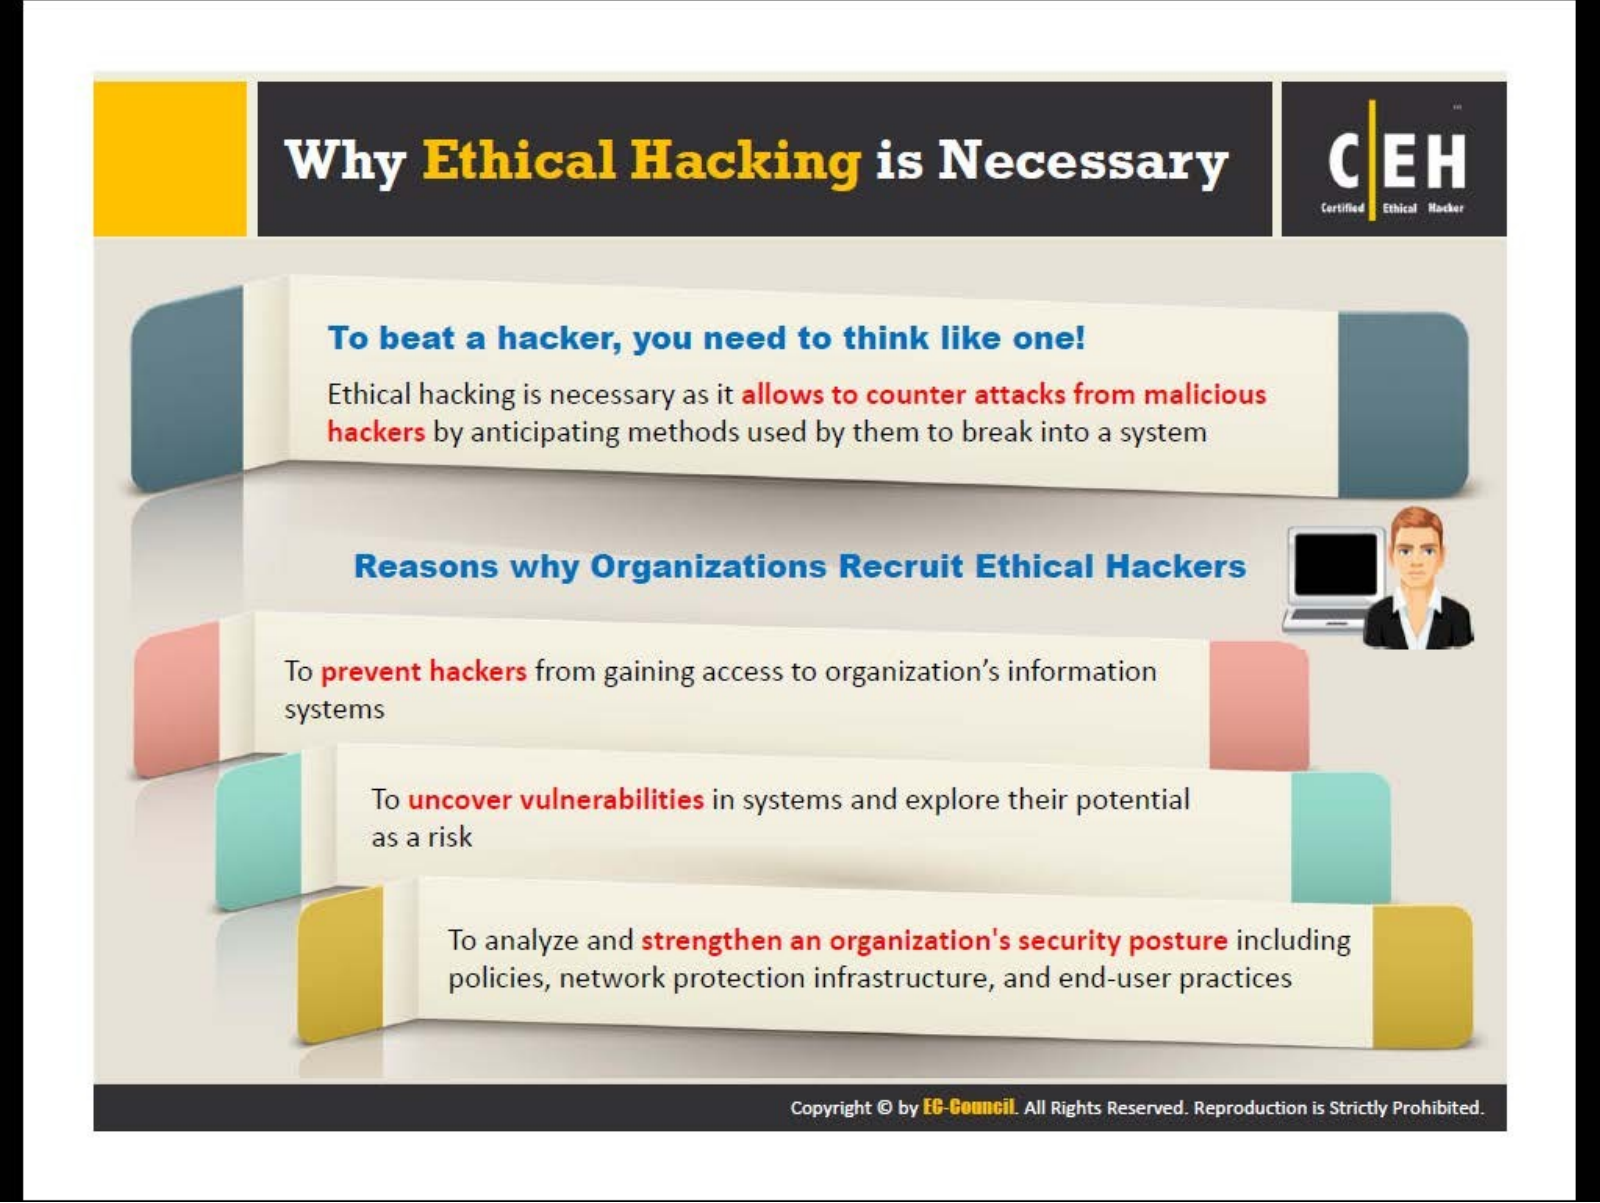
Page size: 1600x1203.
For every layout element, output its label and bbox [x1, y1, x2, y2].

text_box [0, 0, 1600, 1202]
